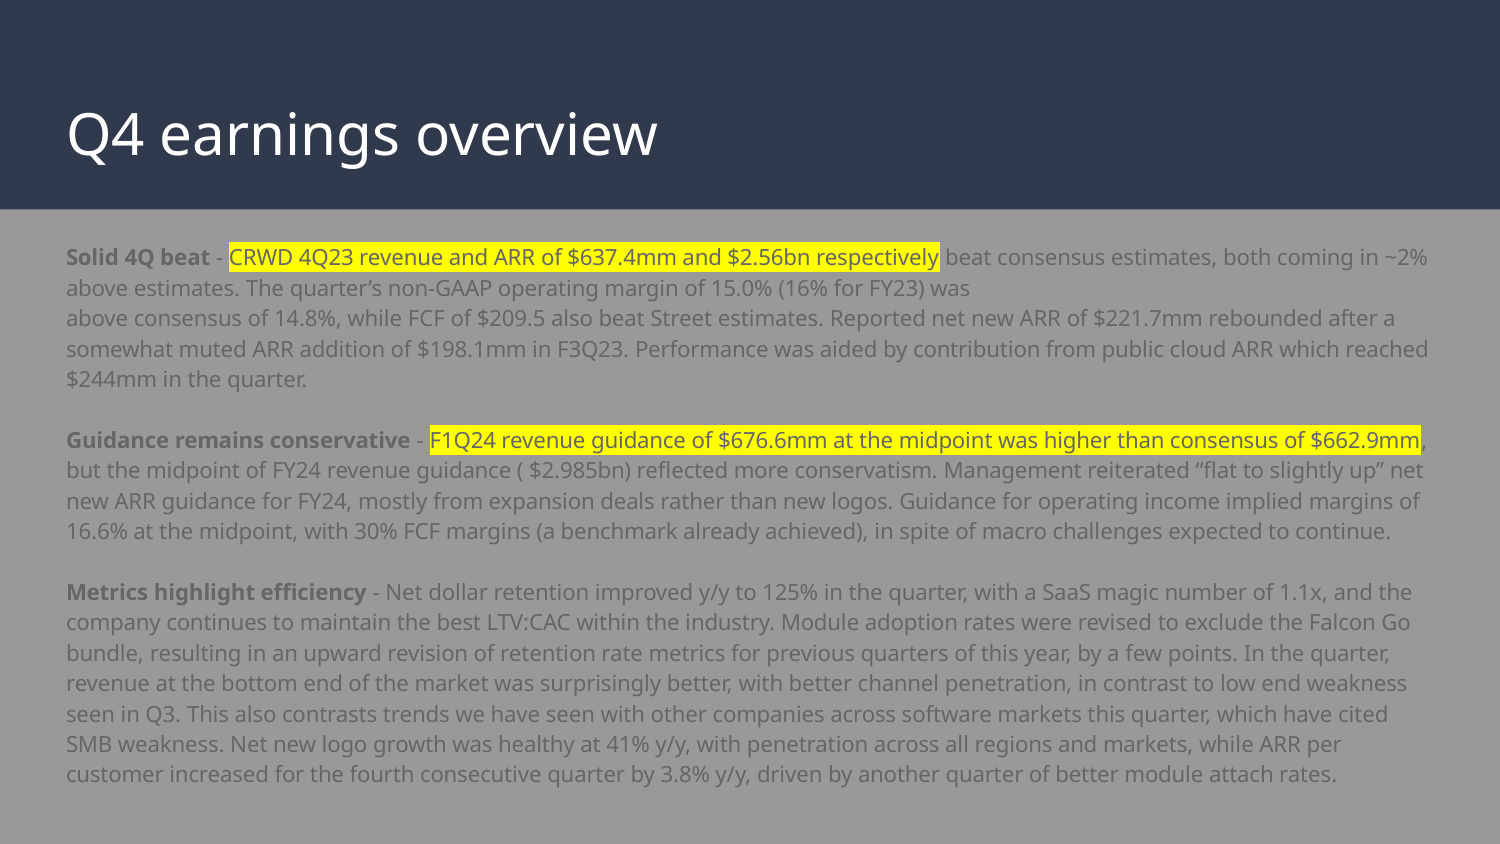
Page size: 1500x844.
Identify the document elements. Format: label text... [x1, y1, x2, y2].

title Q4 earnings overview [51, 82, 1449, 185]
list Solid 4Q beat - CRWD 4Q23 revenue and ARR of $637.4mm and $2.56bn respectively beat consensus estimates, both coming in ~2% above estimates. The quarter’s non-GAAP operating margin of 15.0% (16% for FY23) was above consensus of 14.8%, while FCF of $209.5 also beat Street estimates. Reported net new ARR of $221.7mm rebounded after a somewhat muted ARR addition of $198.1mm in F3Q23. Performance was aided by contribution from public cloud ARR which reached $244mm in the quarter. Guidance remains conservative - F1Q24 revenue guidance of $676.6mm at the midpoint was higher than consensus of $662.9mm, but the midpoint of FY24 revenue guidance ( $2.985bn) reflected more conservatism. Management reiterated “flat to slightly up” net new ARR guidance for FY24, mostly from expansion deals rather than new logos. Guidance for operating income implied margins of 16.6% at the midpoint, with 30% FCF margins (a benchmark already achieved), in spite of macro challenges expected to continue. Metrics highlight efficiency - Net dollar retention improved y/y to 125% in the quarter, with a SaaS magic number of 1.1x, and the company continues to maintain the best LTV:CAC within the industry. Module adoption rates were revised to exclude the Falcon Go bundle, resulting in an upward revision of retention rate metrics for previous quarters of this year, by a few points. In the quarter, revenue at the bottom end of the market was surprisingly better, with better channel penetration, in contrast to low end weakness seen in Q3. This also contrasts trends we have seen with other companies across software markets this quarter, which have cited SMB weakness. Net new logo growth was healthy at 41% y/y, with penetration across all regions and markets, while ARR per customer increased for the fourth consecutive quarter by 3.8% y/y, driven by another quarter of better module attach rates. [51, 224, 1449, 822]
